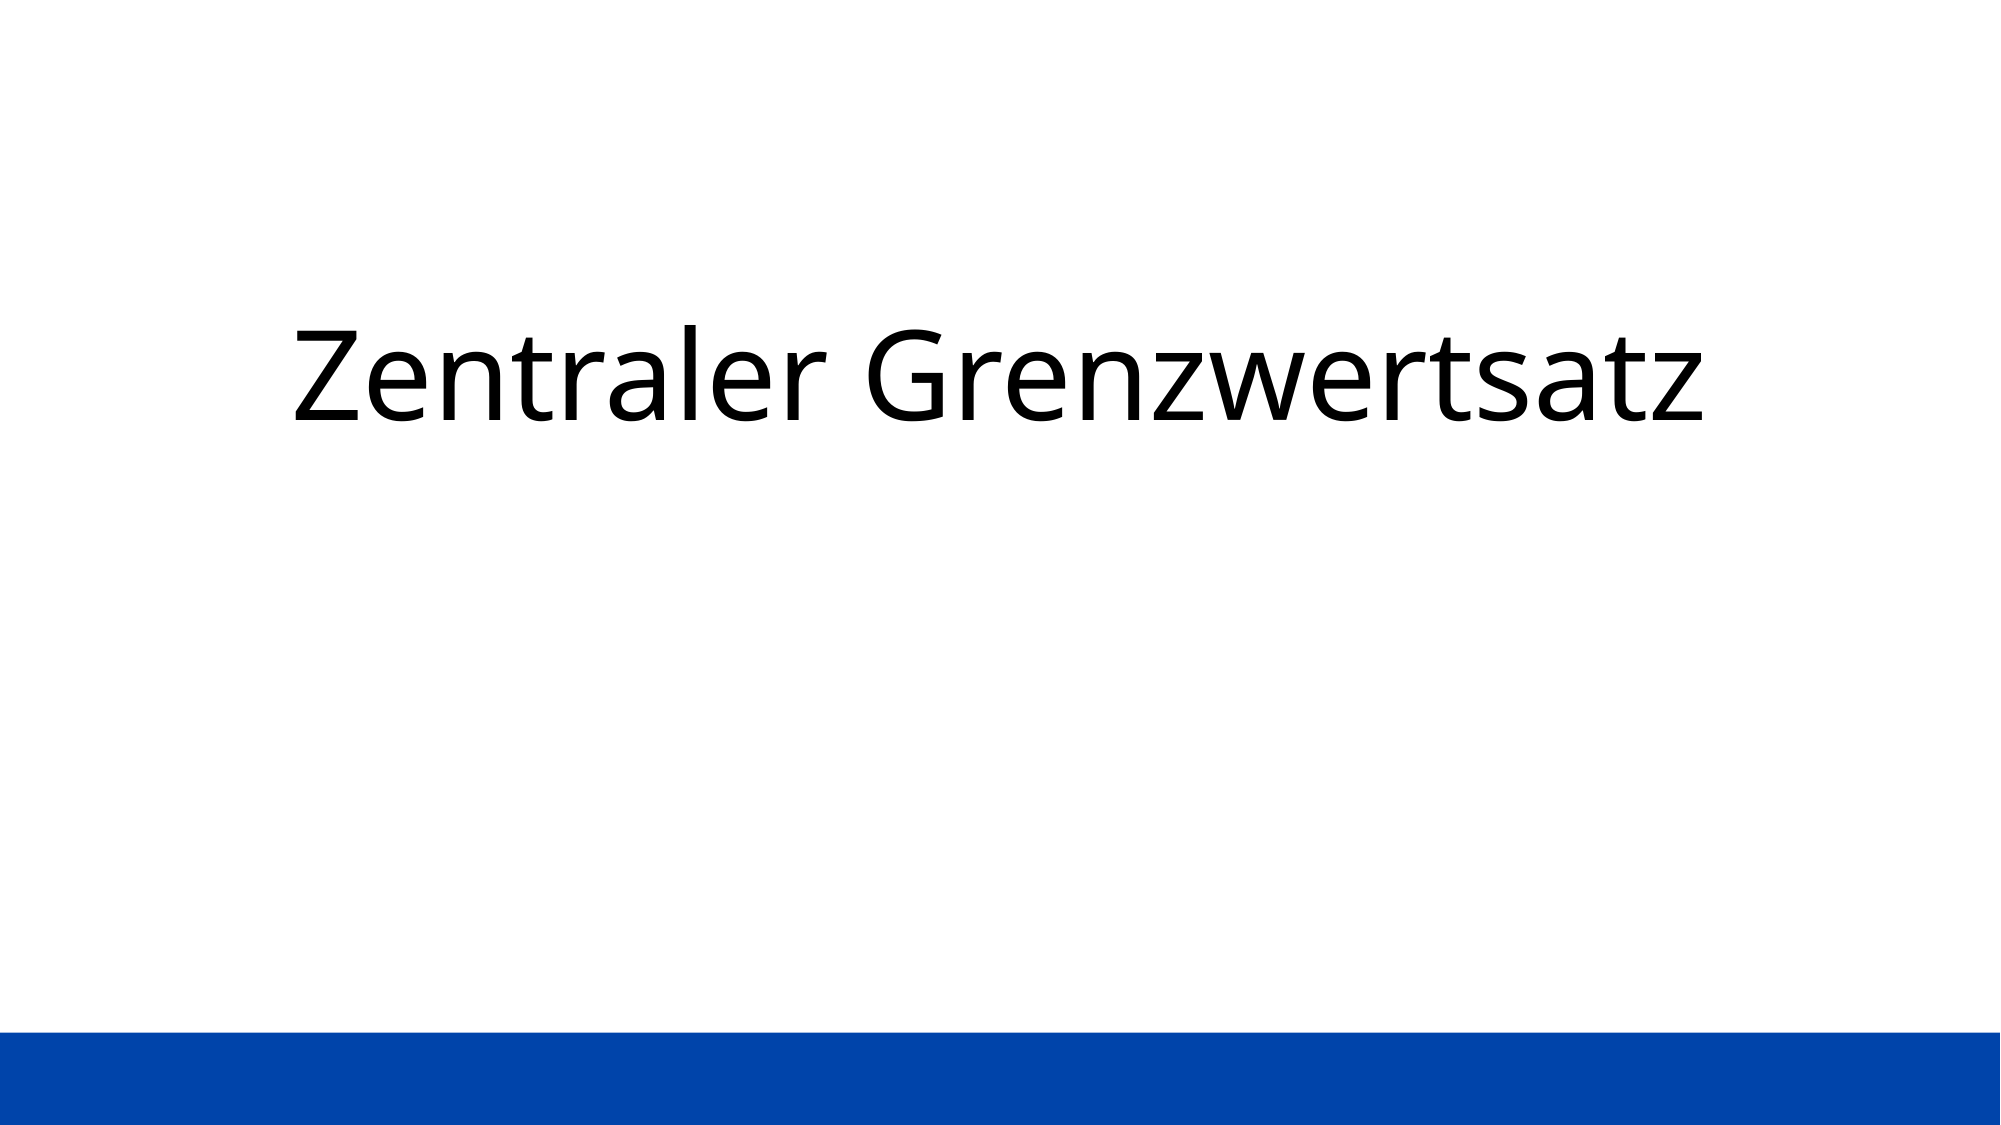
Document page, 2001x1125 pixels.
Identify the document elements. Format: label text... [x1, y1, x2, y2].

title Zentraler Grenzwertsatz [249, 184, 1750, 576]
